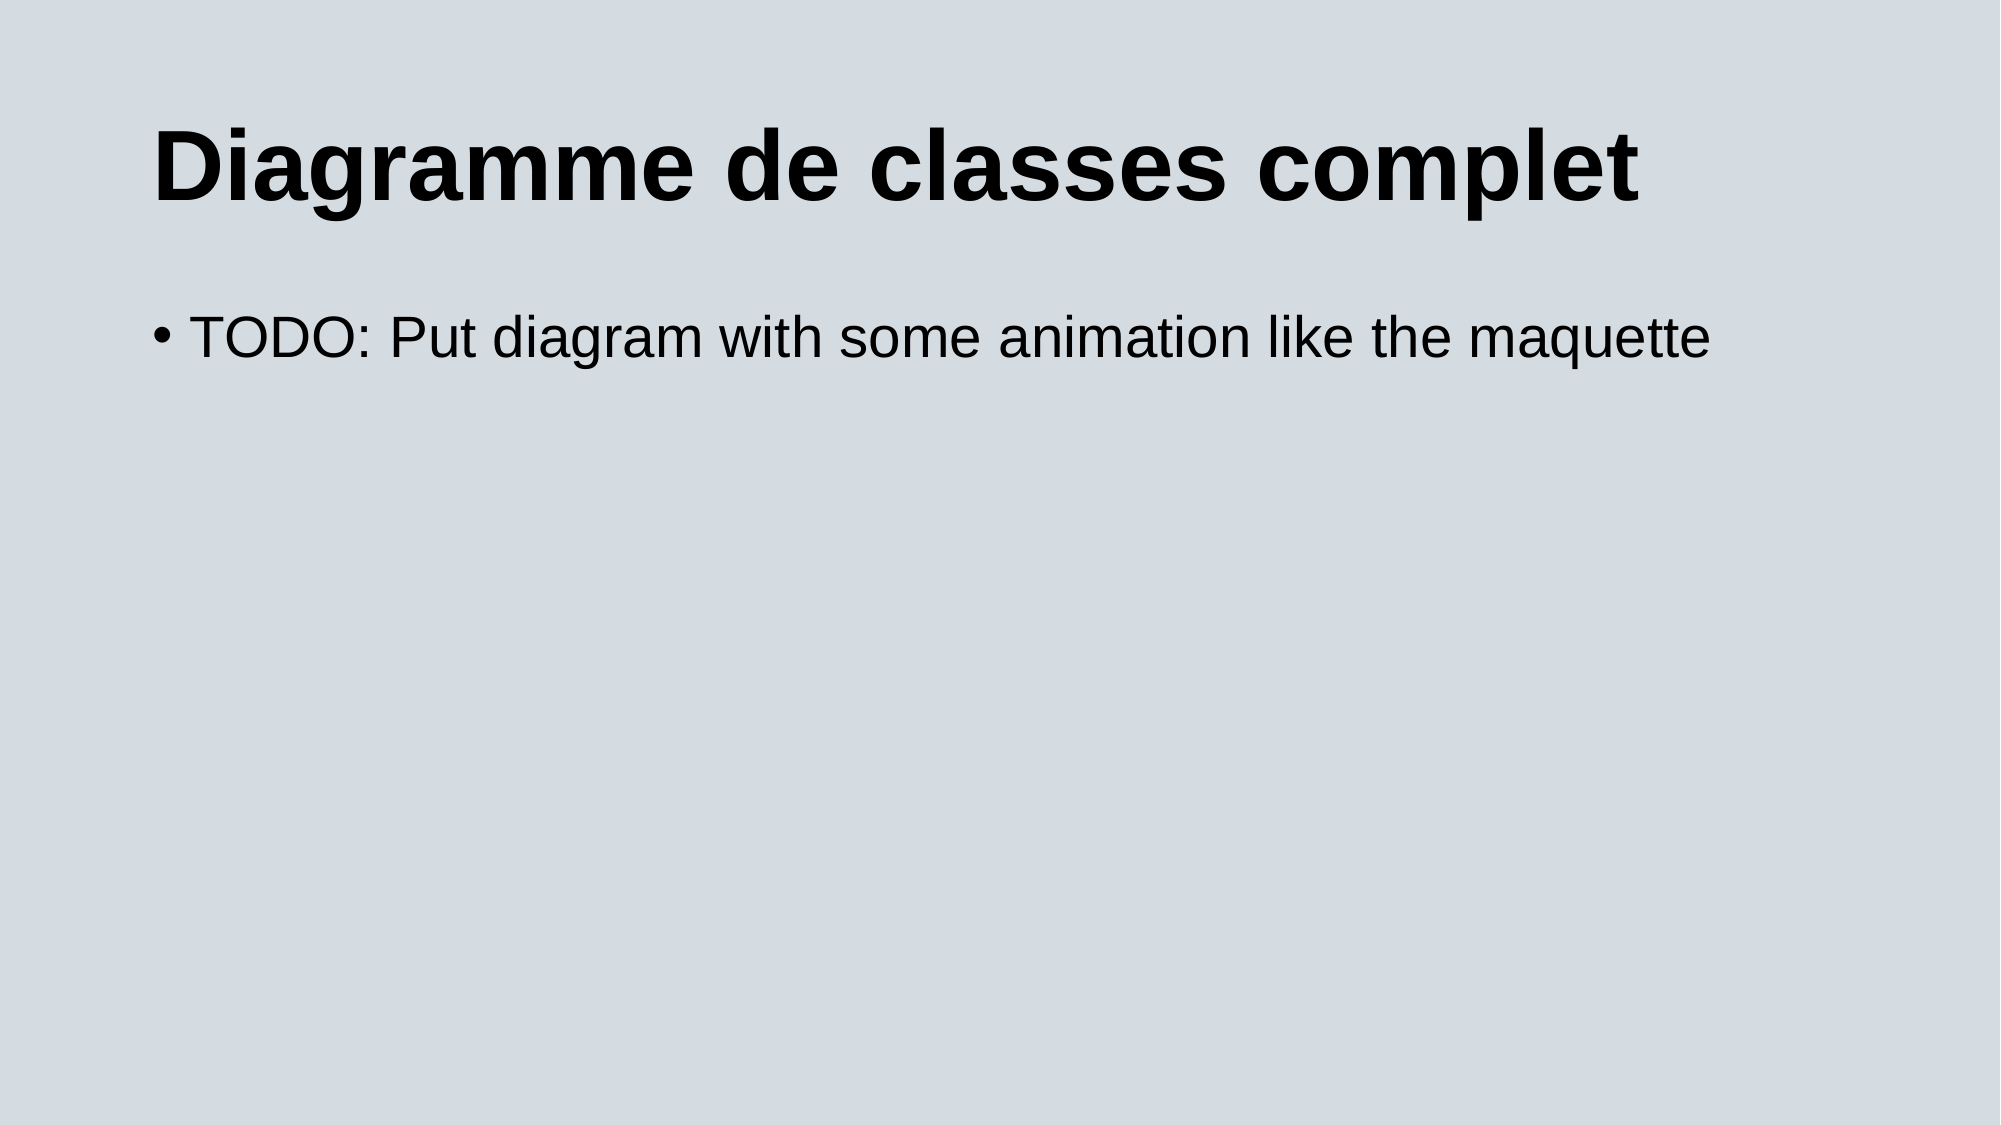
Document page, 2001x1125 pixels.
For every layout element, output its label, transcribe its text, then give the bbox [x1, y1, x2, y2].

title Diagramme de classes complet [137, 59, 1863, 278]
list TODO: Put diagram with some animation like the maquette [137, 299, 1863, 1014]
